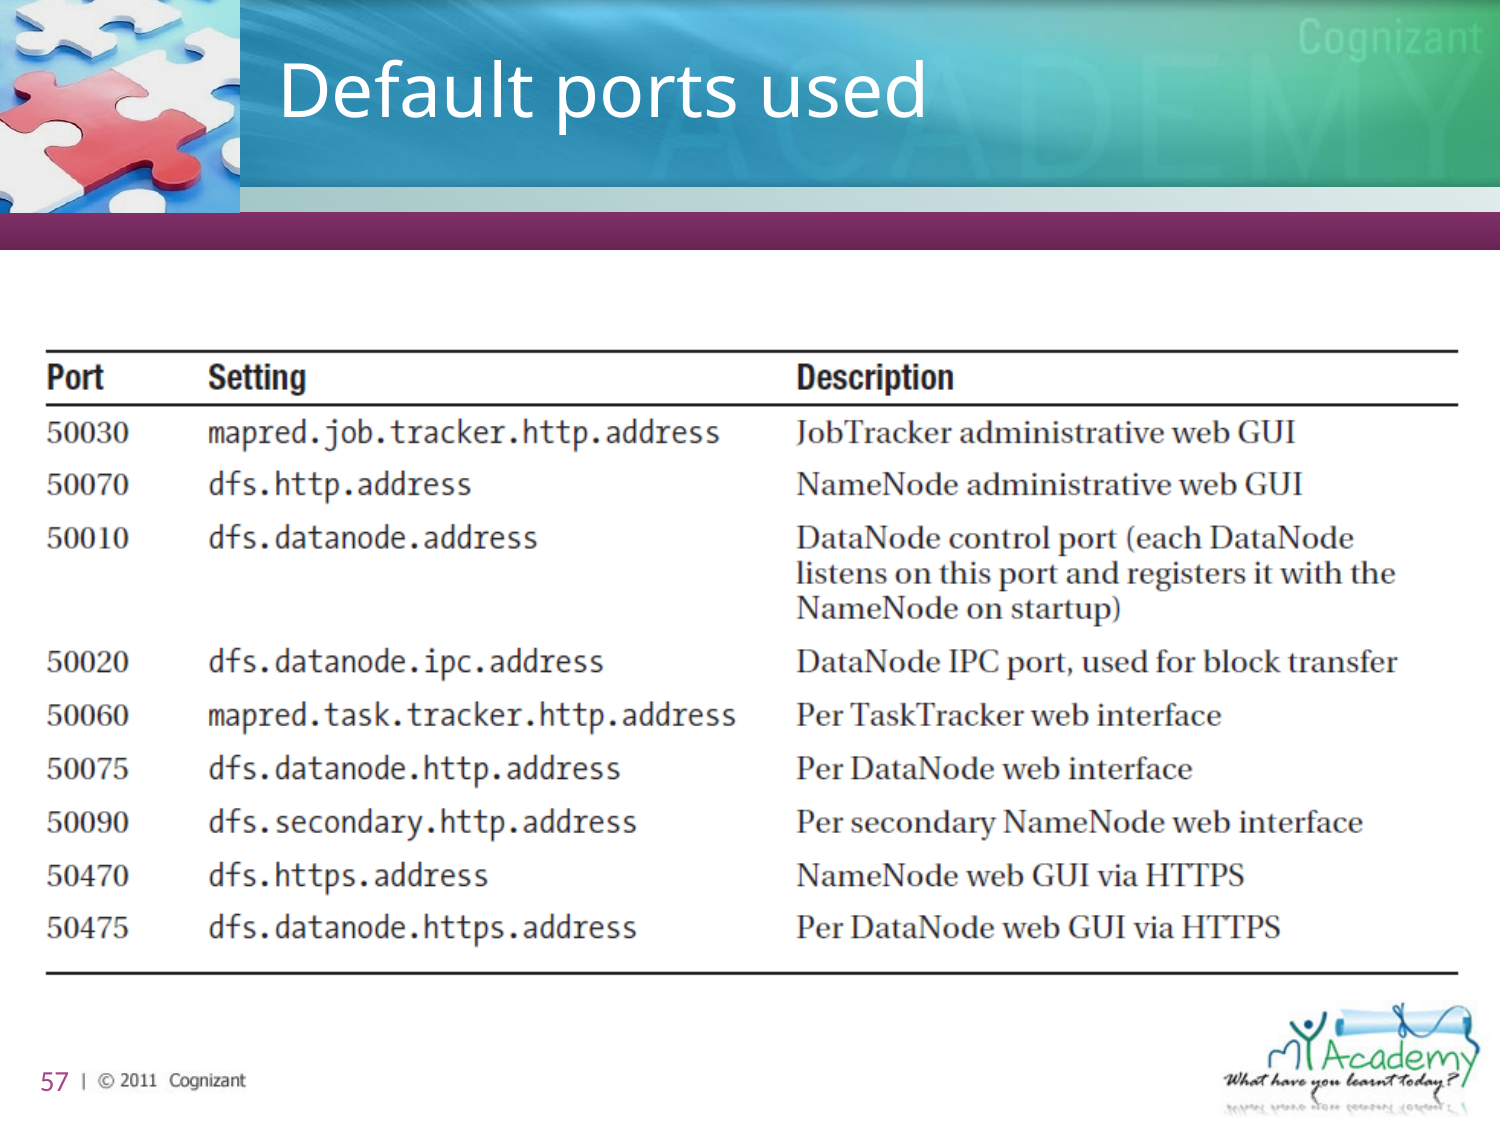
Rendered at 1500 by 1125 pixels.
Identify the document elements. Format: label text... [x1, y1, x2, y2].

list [37, 344, 1463, 995]
title Default ports used [262, 0, 1500, 175]
picture [0, 0, 1500, 213]
picture [0, 250, 1500, 1125]
slide_number 57 [24, 1054, 100, 1100]
